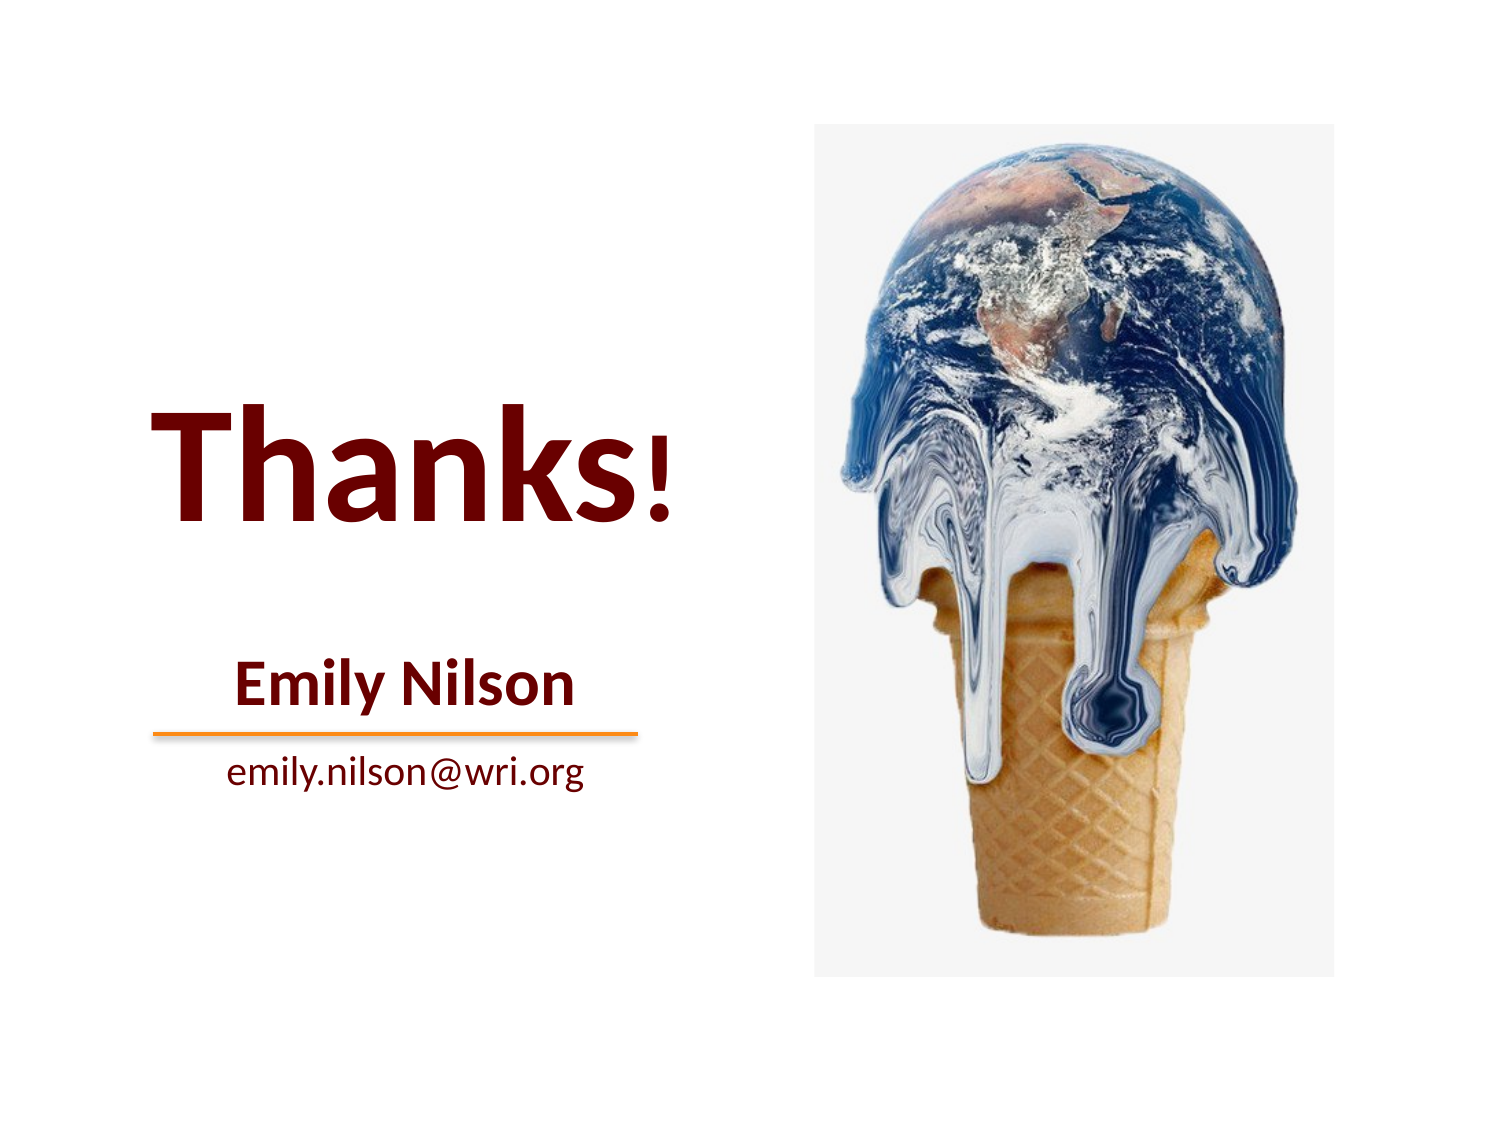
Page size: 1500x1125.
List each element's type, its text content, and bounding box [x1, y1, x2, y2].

picture [814, 123, 1335, 977]
text_box Emily Nilson emily.nilson@wri.org [211, 745, 600, 801]
text_box Emily Nilson emily.nilson@wri.org [211, 631, 600, 730]
text_box Thanks! [82, 374, 750, 535]
